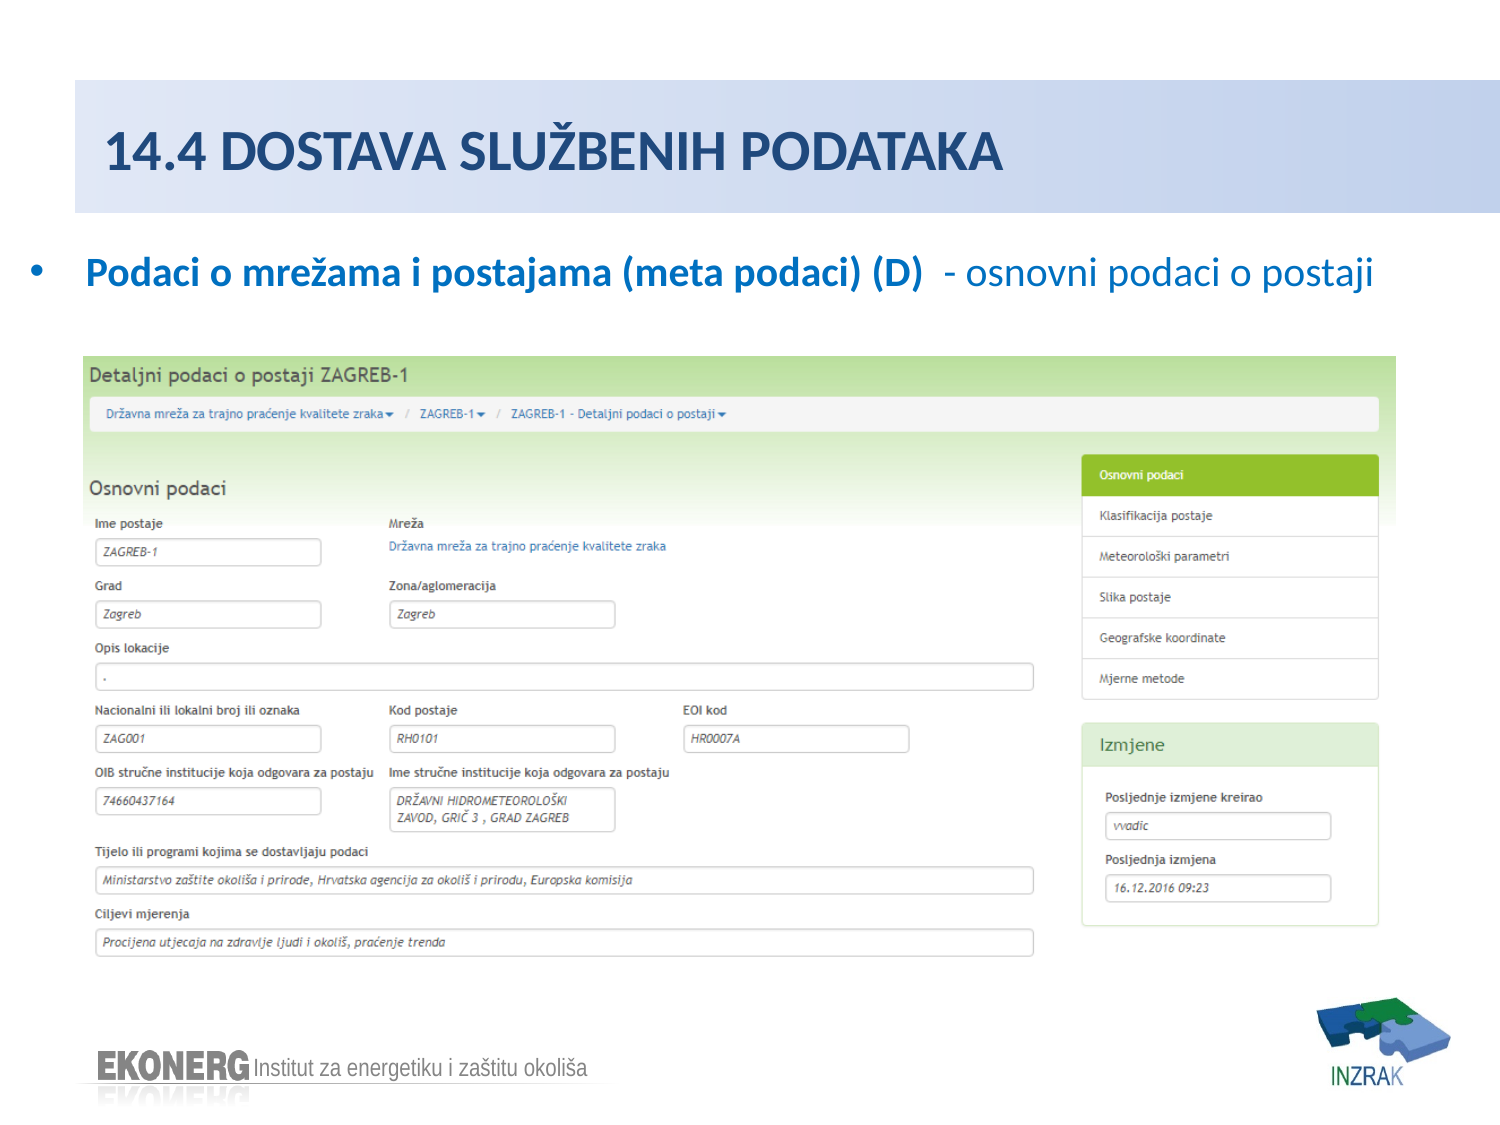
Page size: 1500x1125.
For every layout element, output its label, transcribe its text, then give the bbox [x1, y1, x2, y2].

text_box Podaci o mrežama i postajama (meta podaci) (D) - osnovni podaci o postaji [14, 237, 1476, 326]
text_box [61, 1038, 636, 1112]
picture [83, 355, 1396, 967]
picture [1315, 996, 1451, 1093]
title 14.4 DOSTAVA SLUŽBENIH PODATAKA [75, 80, 1500, 213]
